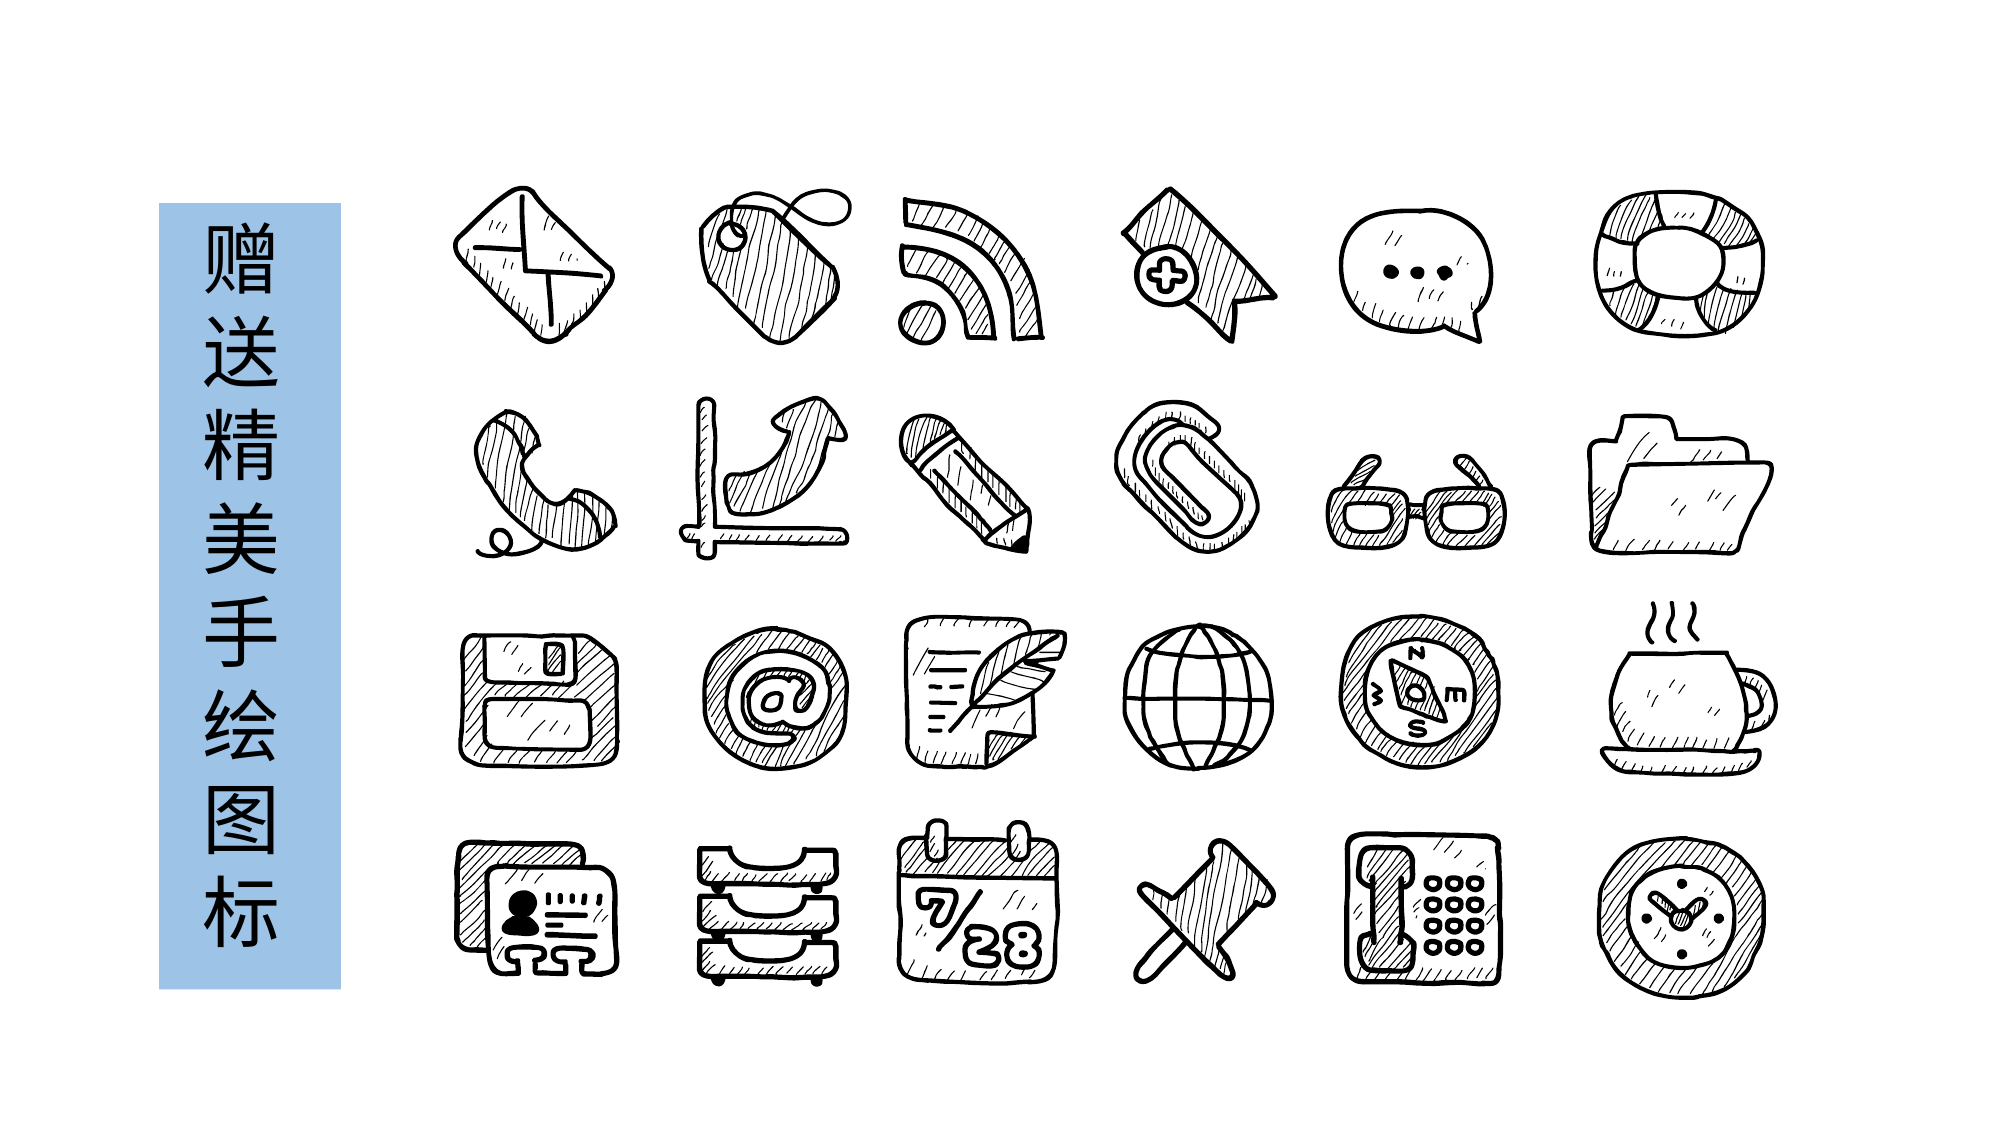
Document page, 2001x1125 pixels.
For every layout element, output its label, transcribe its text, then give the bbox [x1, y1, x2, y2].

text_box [1114, 399, 1260, 554]
text_box 赠送精美手绘图标 [187, 203, 313, 965]
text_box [1344, 831, 1504, 987]
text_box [702, 625, 849, 772]
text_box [1587, 413, 1774, 556]
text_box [1120, 186, 1278, 344]
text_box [1599, 601, 1778, 777]
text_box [903, 614, 1067, 770]
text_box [1596, 836, 1766, 1000]
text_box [696, 845, 840, 987]
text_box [458, 632, 621, 769]
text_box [1338, 613, 1501, 770]
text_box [1133, 838, 1277, 985]
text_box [1325, 453, 1507, 551]
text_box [698, 188, 852, 346]
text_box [896, 818, 1061, 986]
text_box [1122, 622, 1274, 772]
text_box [898, 413, 1032, 554]
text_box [1338, 207, 1494, 344]
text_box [898, 197, 1045, 346]
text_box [1593, 189, 1766, 339]
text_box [473, 408, 618, 559]
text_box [678, 395, 850, 561]
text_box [454, 839, 620, 977]
text_box [158, 202, 342, 990]
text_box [453, 185, 615, 345]
